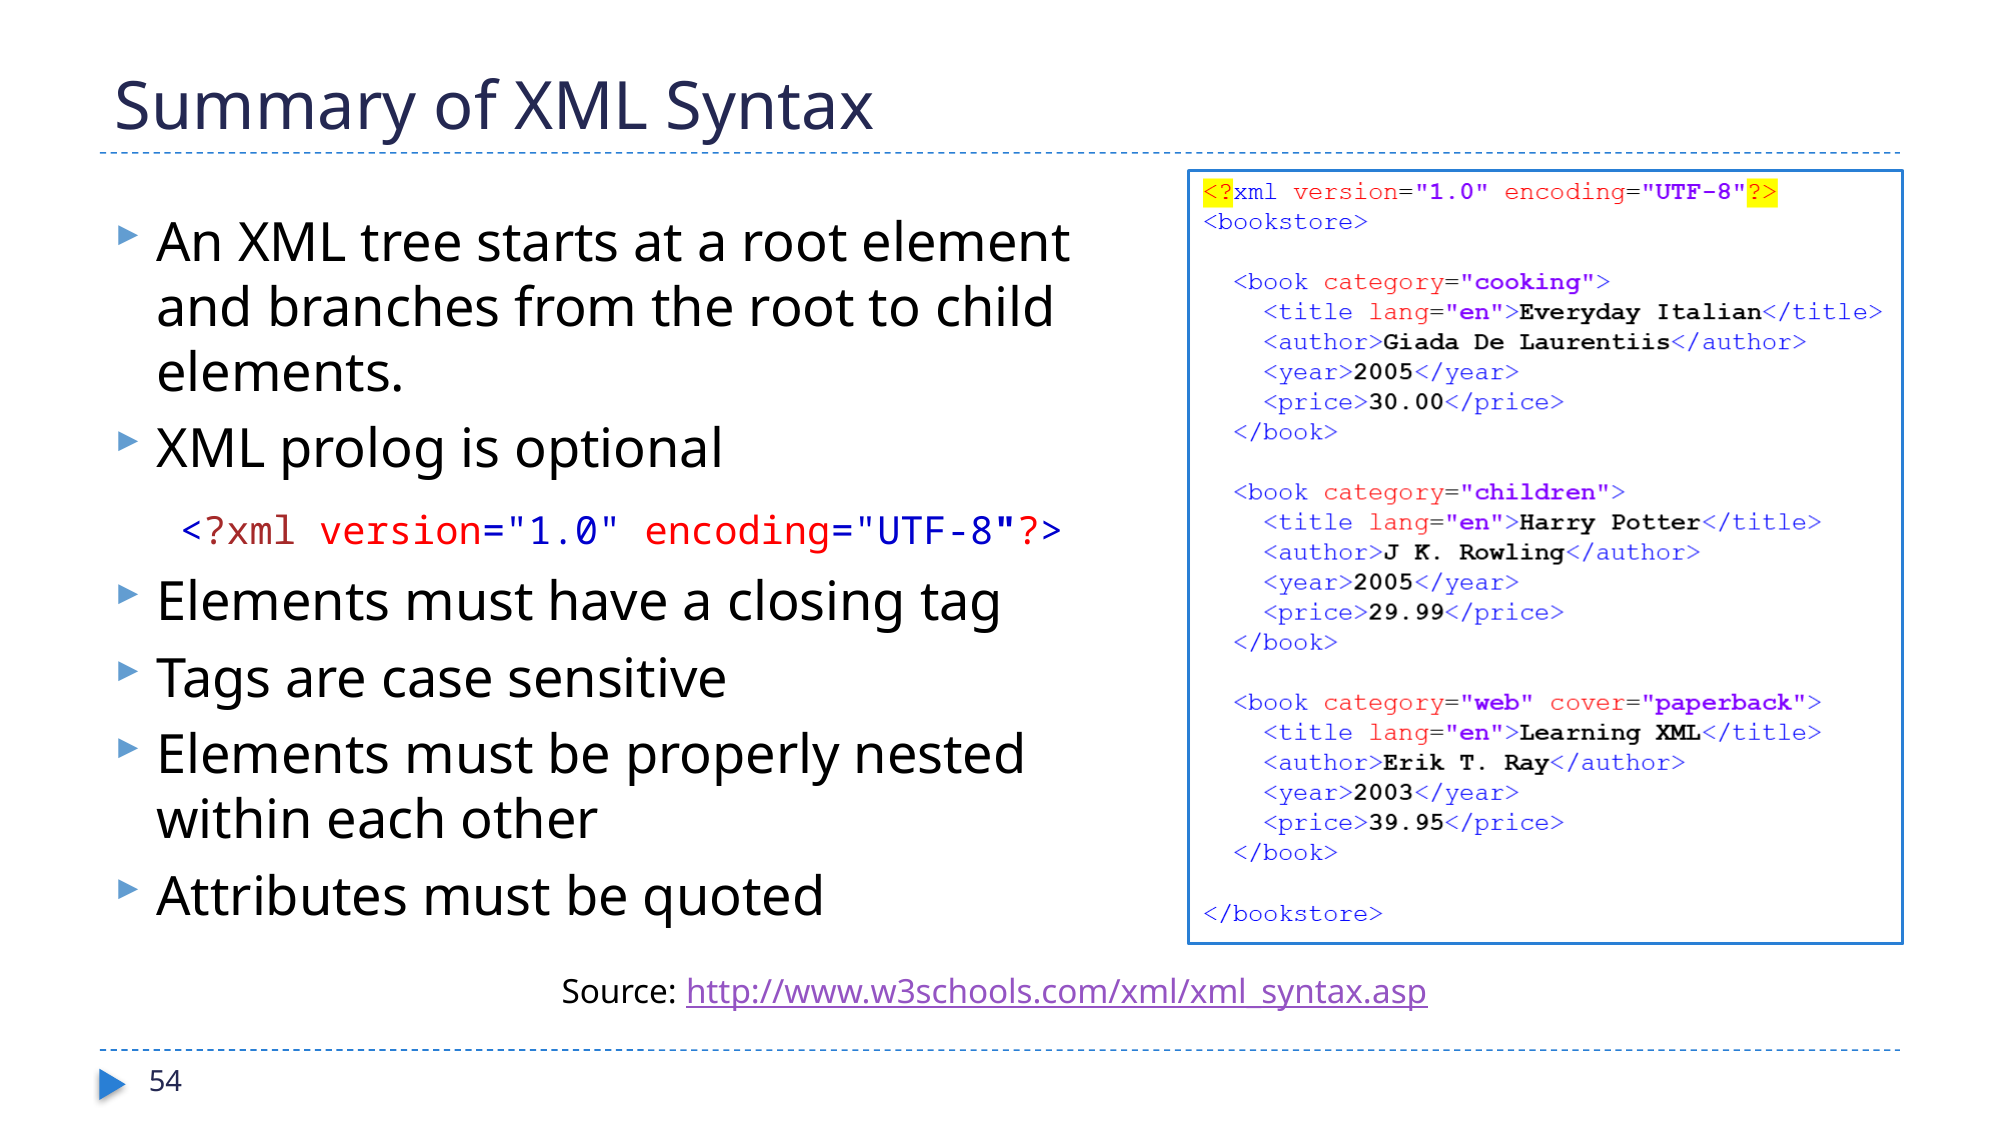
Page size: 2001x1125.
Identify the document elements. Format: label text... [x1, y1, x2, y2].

slide_number 54 [133, 1055, 568, 1103]
list An XML tree starts at a root element and branches from the root to child elements. XML prolog is optional <?xml version="1.0" encoding="UTF-8"?> Elements must have a closing tag Tags are case sensitive Elements must be properly nested within each other Attributes must be quoted [99, 200, 1088, 963]
text_box Source: http://www.w3schools.com/xml/xml_syntax.asp [546, 962, 1443, 1023]
title Summary of XML Syntax [99, 24, 1900, 151]
picture [1187, 168, 1905, 945]
